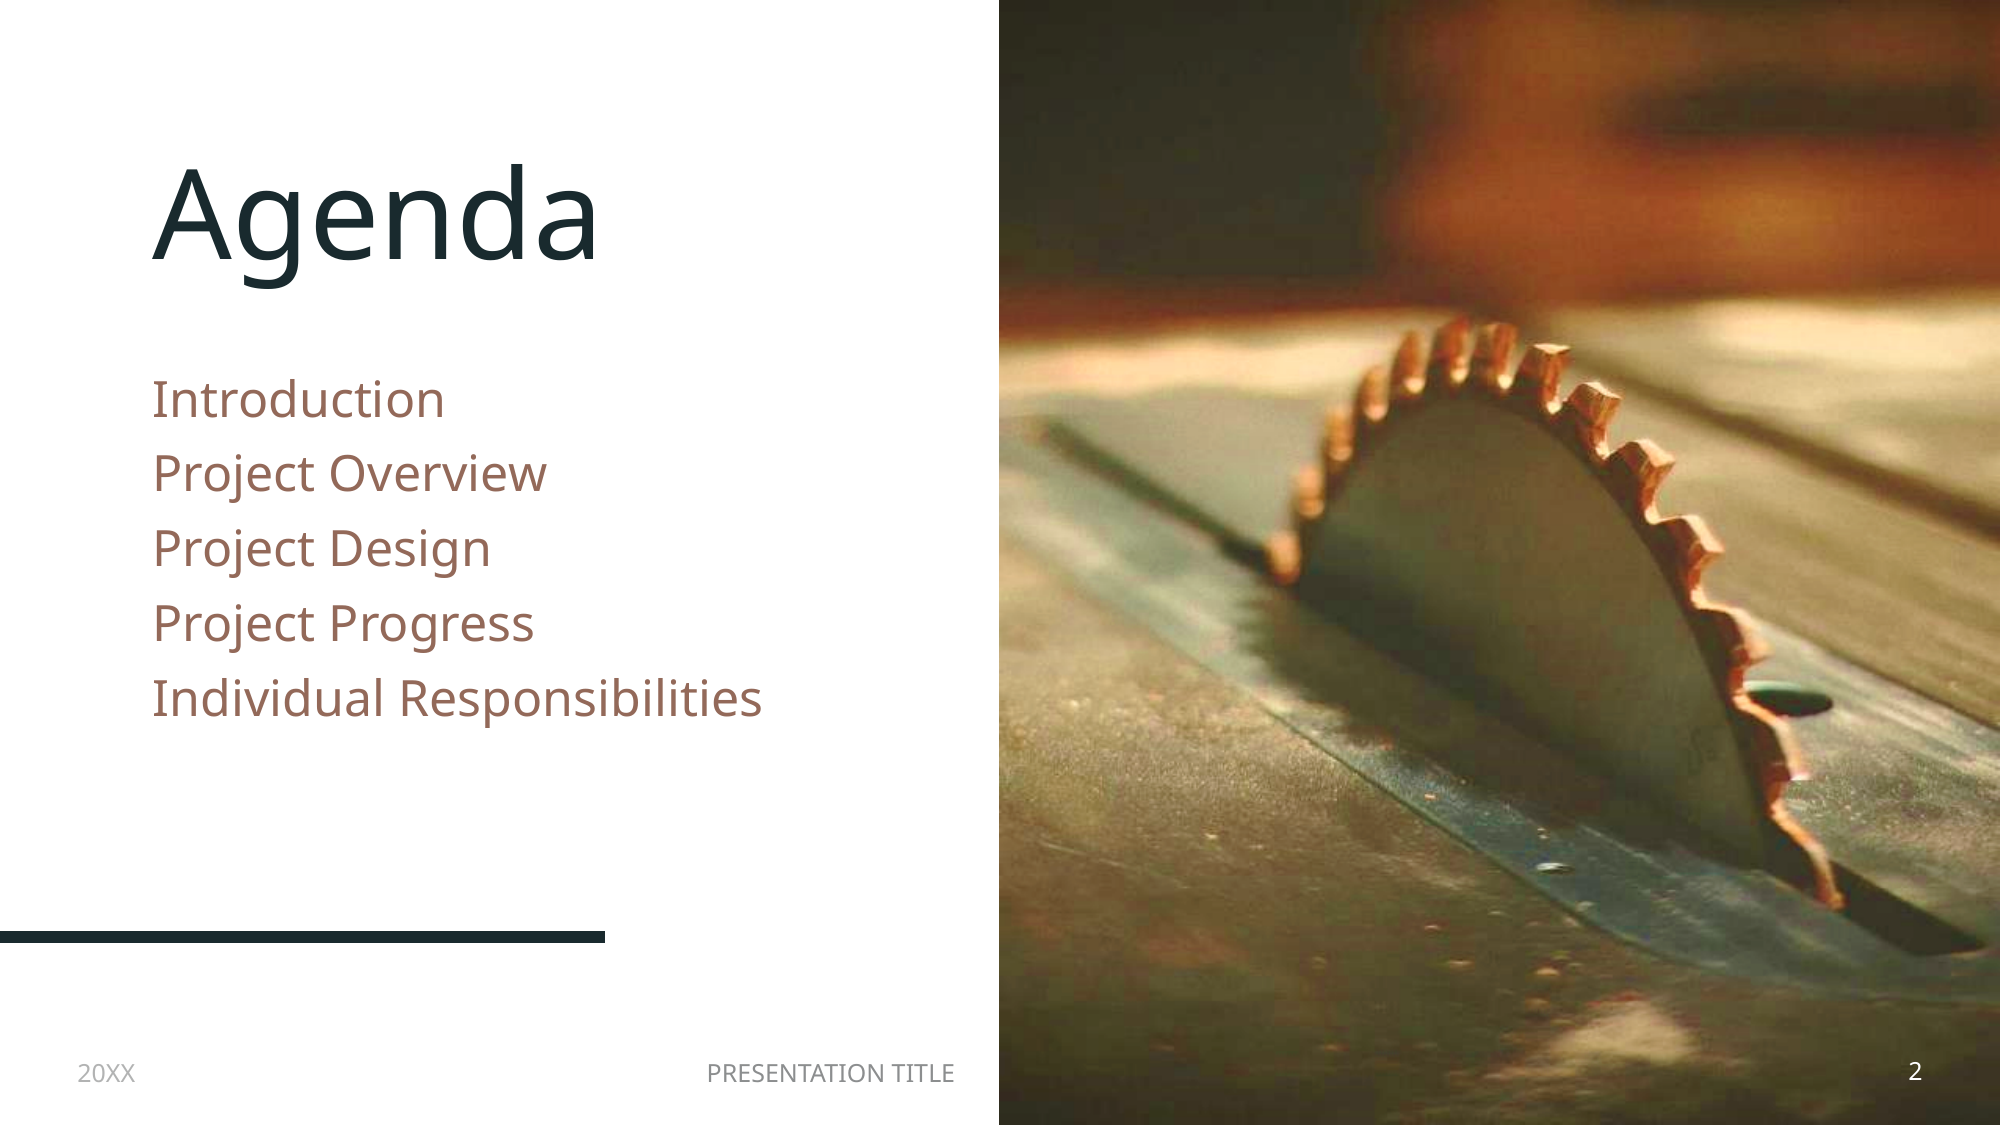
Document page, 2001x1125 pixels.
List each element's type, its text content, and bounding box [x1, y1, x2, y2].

picture [999, 0, 2000, 1125]
title Agenda [137, 143, 971, 367]
footer Presentation title [460, 1042, 971, 1103]
slide_number 20XX [62, 1042, 384, 1103]
list Introduction Project Overview Project Design Project Progress Individual Responsibilities [137, 366, 828, 832]
